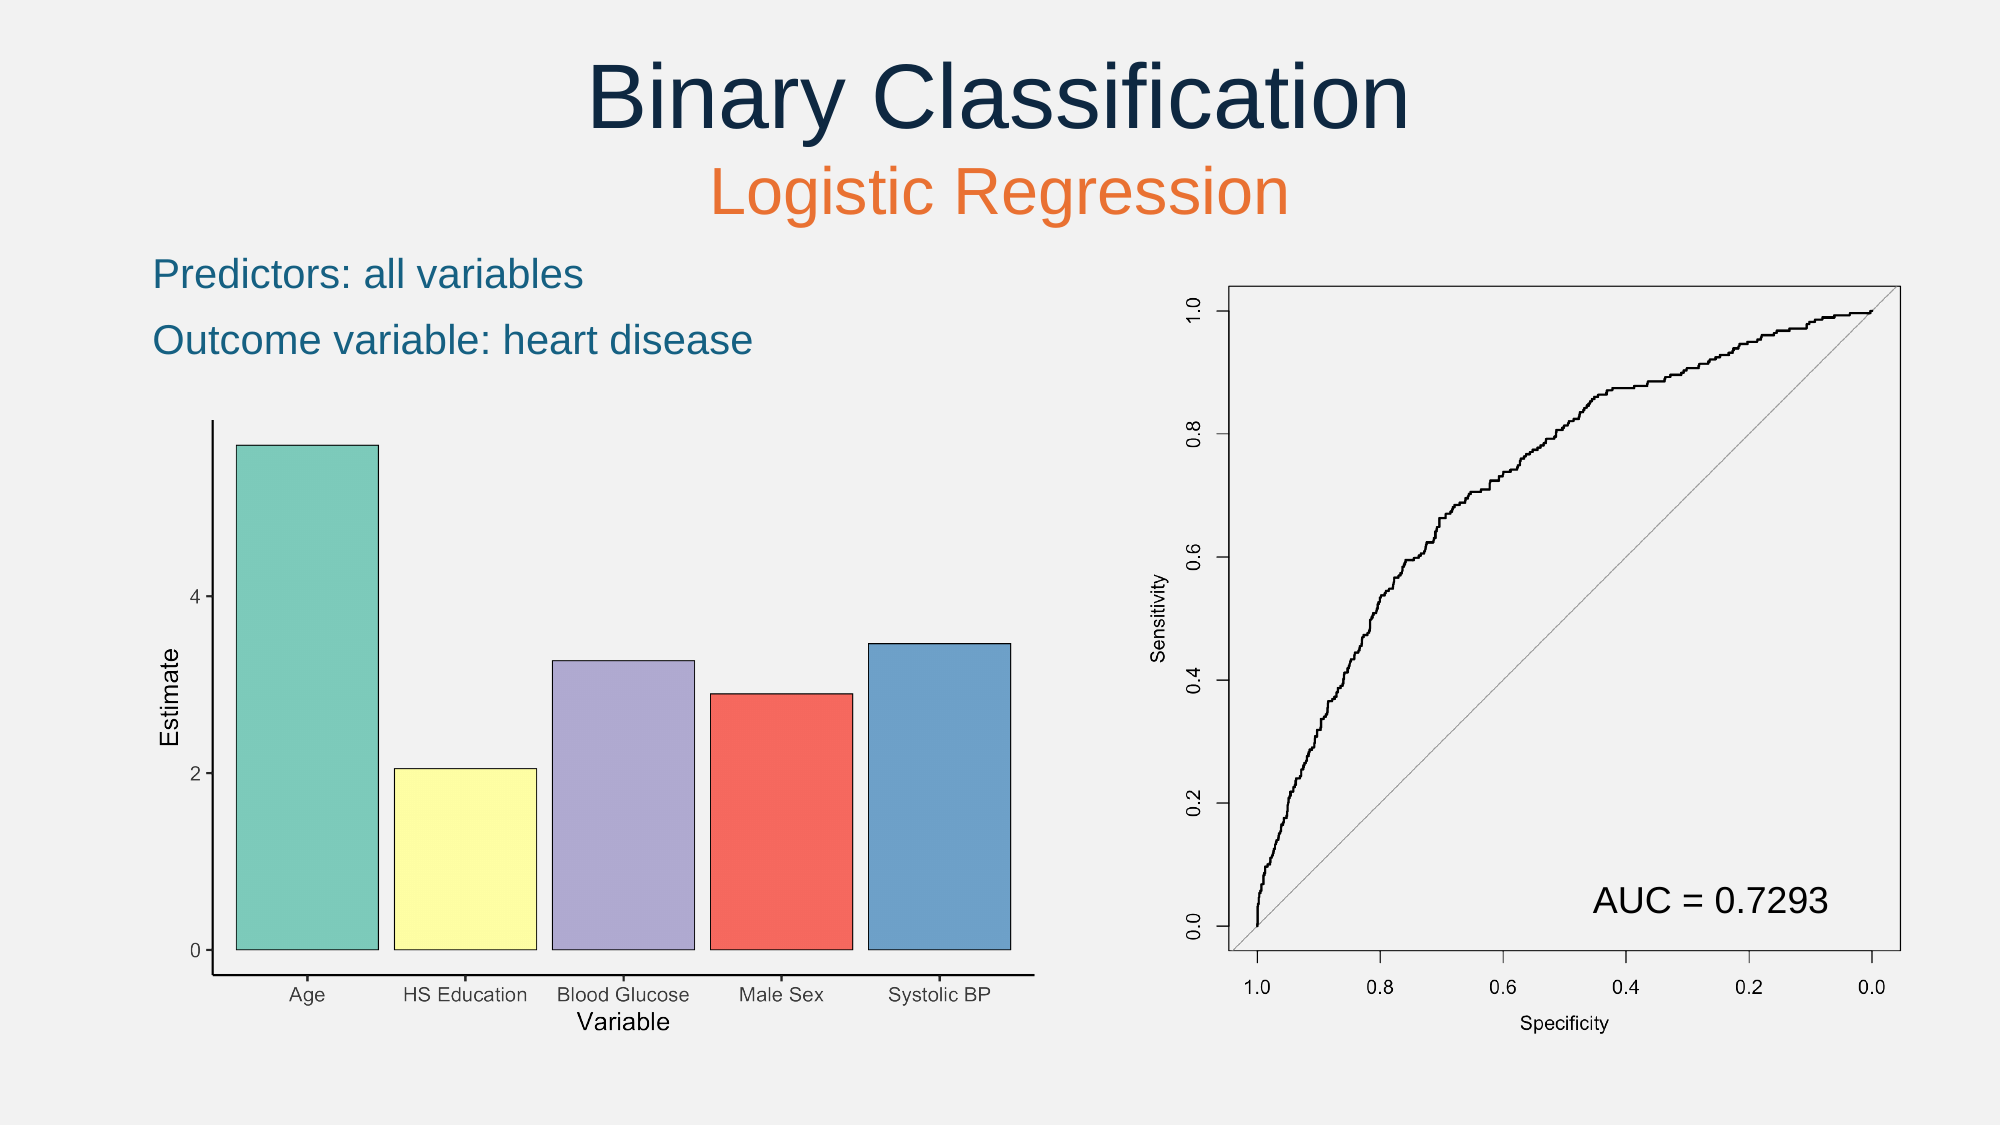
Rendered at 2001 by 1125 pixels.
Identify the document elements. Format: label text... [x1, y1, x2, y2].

text_box Logistic Regression [137, 124, 1863, 262]
list Predictors: all variables Outcome variable: heart disease [137, 262, 1131, 1014]
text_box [1131, 236, 1951, 1049]
text_box Binary Classification [137, 30, 1863, 124]
picture [147, 406, 1048, 1048]
